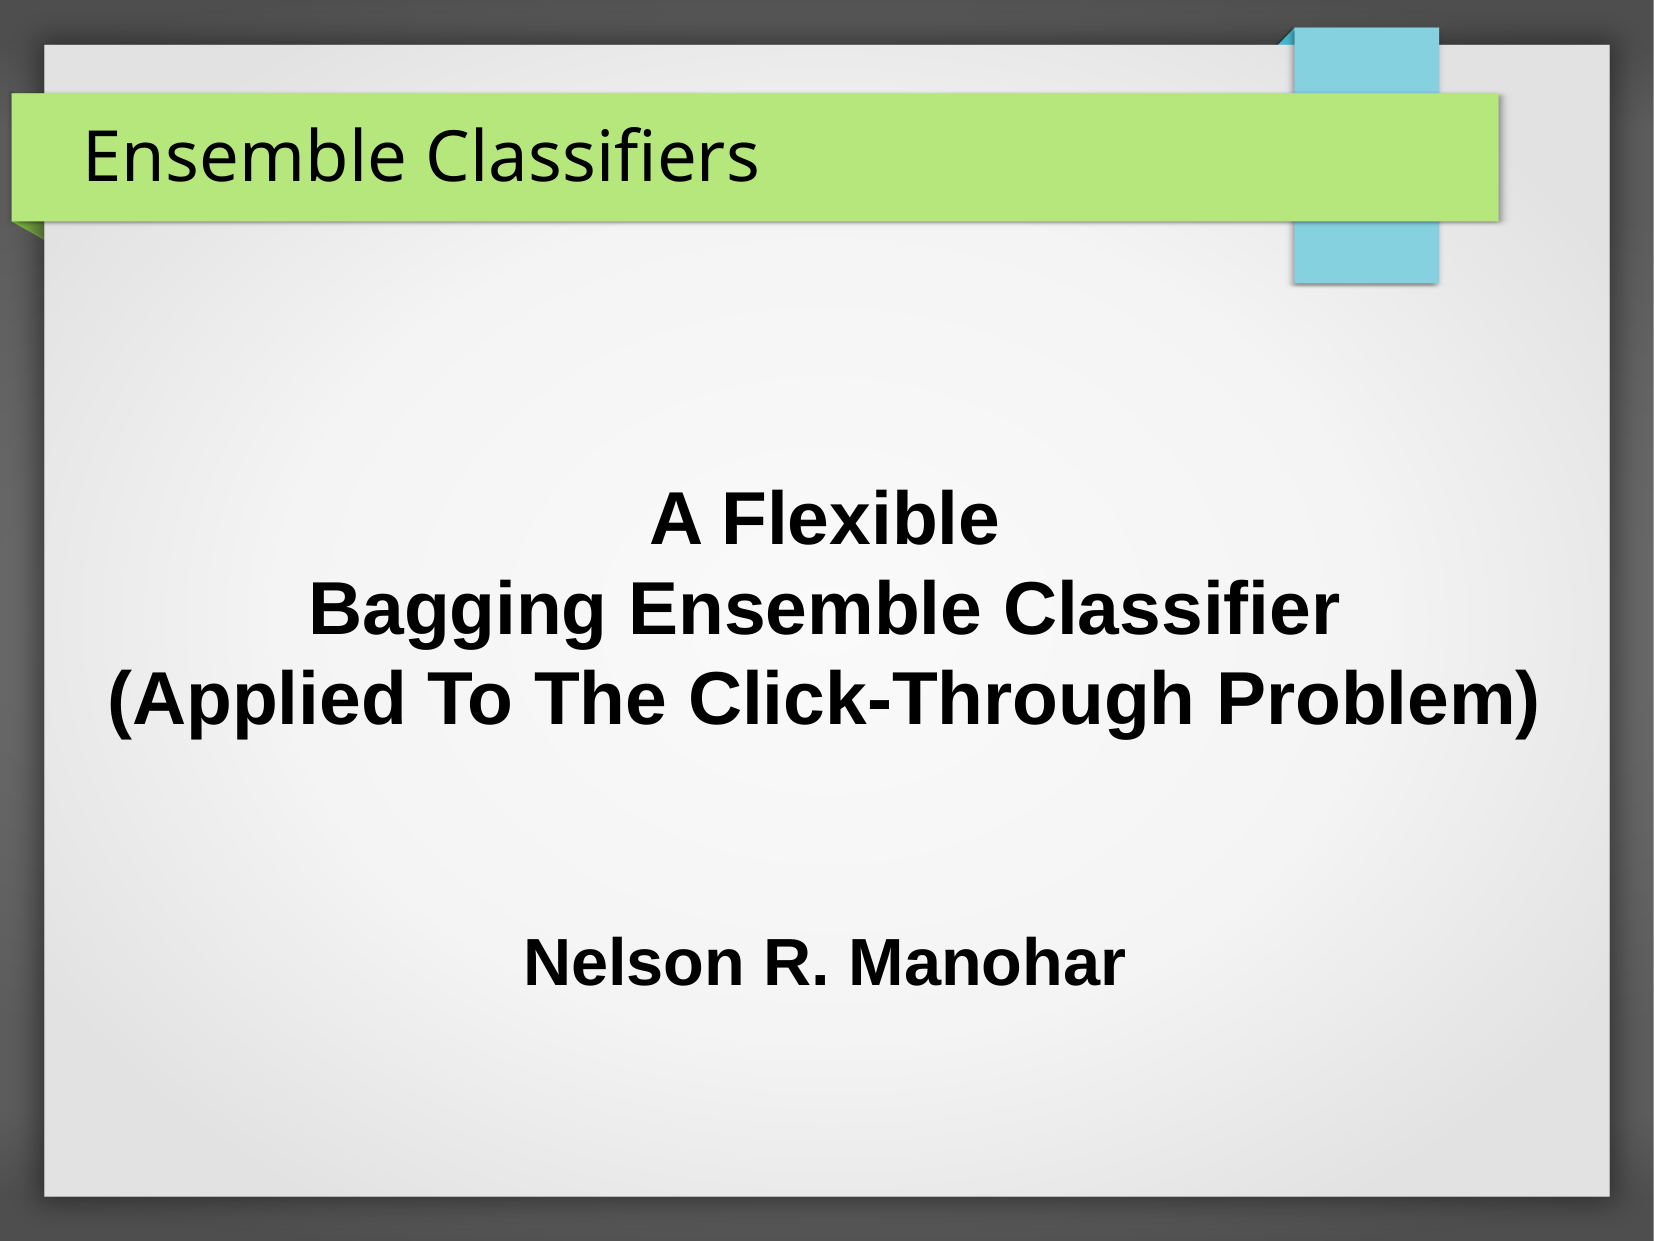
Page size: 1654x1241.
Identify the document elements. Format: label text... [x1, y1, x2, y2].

text_box Ensemble Classifiers [82, 94, 1264, 213]
text_box A Flexible Bagging Ensemble Classifier (Applied To The Click-Through Problem) Nelson R. Manohar [59, 289, 1590, 1179]
picture [0, 0, 1654, 1241]
